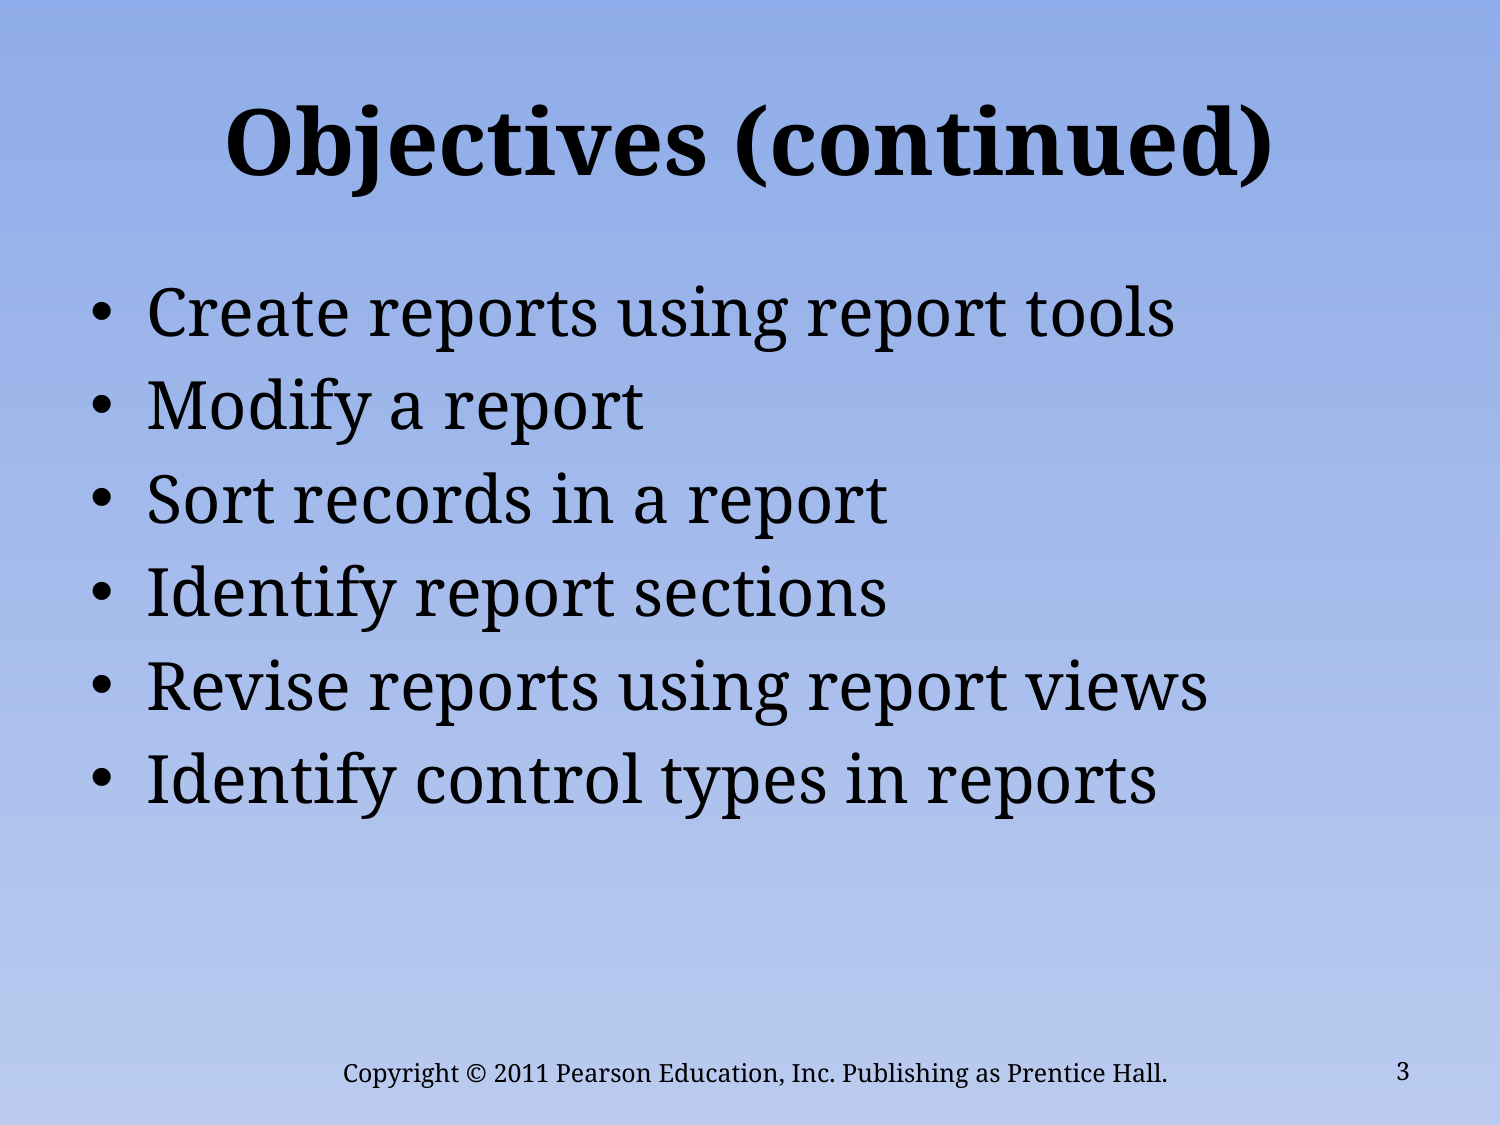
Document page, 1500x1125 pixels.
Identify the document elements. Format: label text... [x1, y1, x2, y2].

footer Copyright © 2011 Pearson Education, Inc. Publishing as Prentice Hall. [312, 1042, 1213, 1103]
title Objectives (continued) [74, 44, 1426, 233]
list Create reports using report tools Modify a report Sort records in a report Identify report sections Revise reports using report views Identify control types in reports [74, 262, 1426, 1006]
slide_number 3 [1312, 1042, 1425, 1103]
